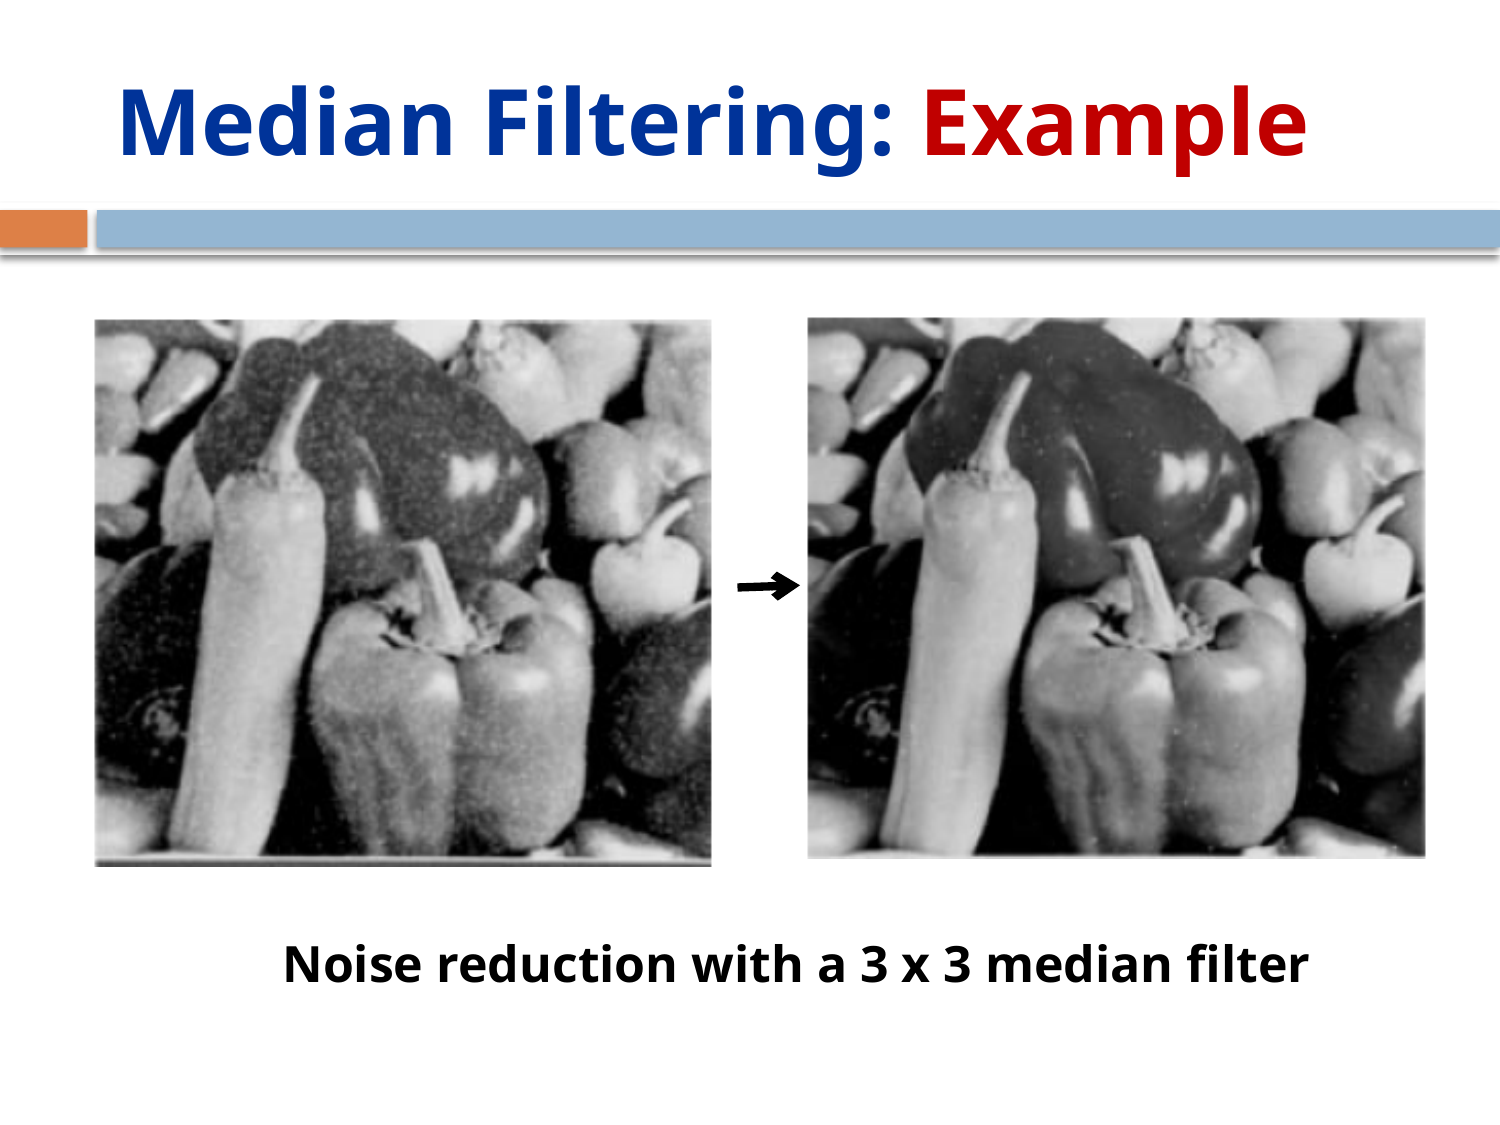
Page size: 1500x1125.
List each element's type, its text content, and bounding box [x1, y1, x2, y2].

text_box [737, 584, 801, 588]
title Median Filtering: Example [100, 37, 1438, 200]
picture [799, 312, 1431, 859]
picture [87, 312, 718, 867]
text_box Noise reduction with a 3 x 3 median filter [267, 924, 1439, 1000]
